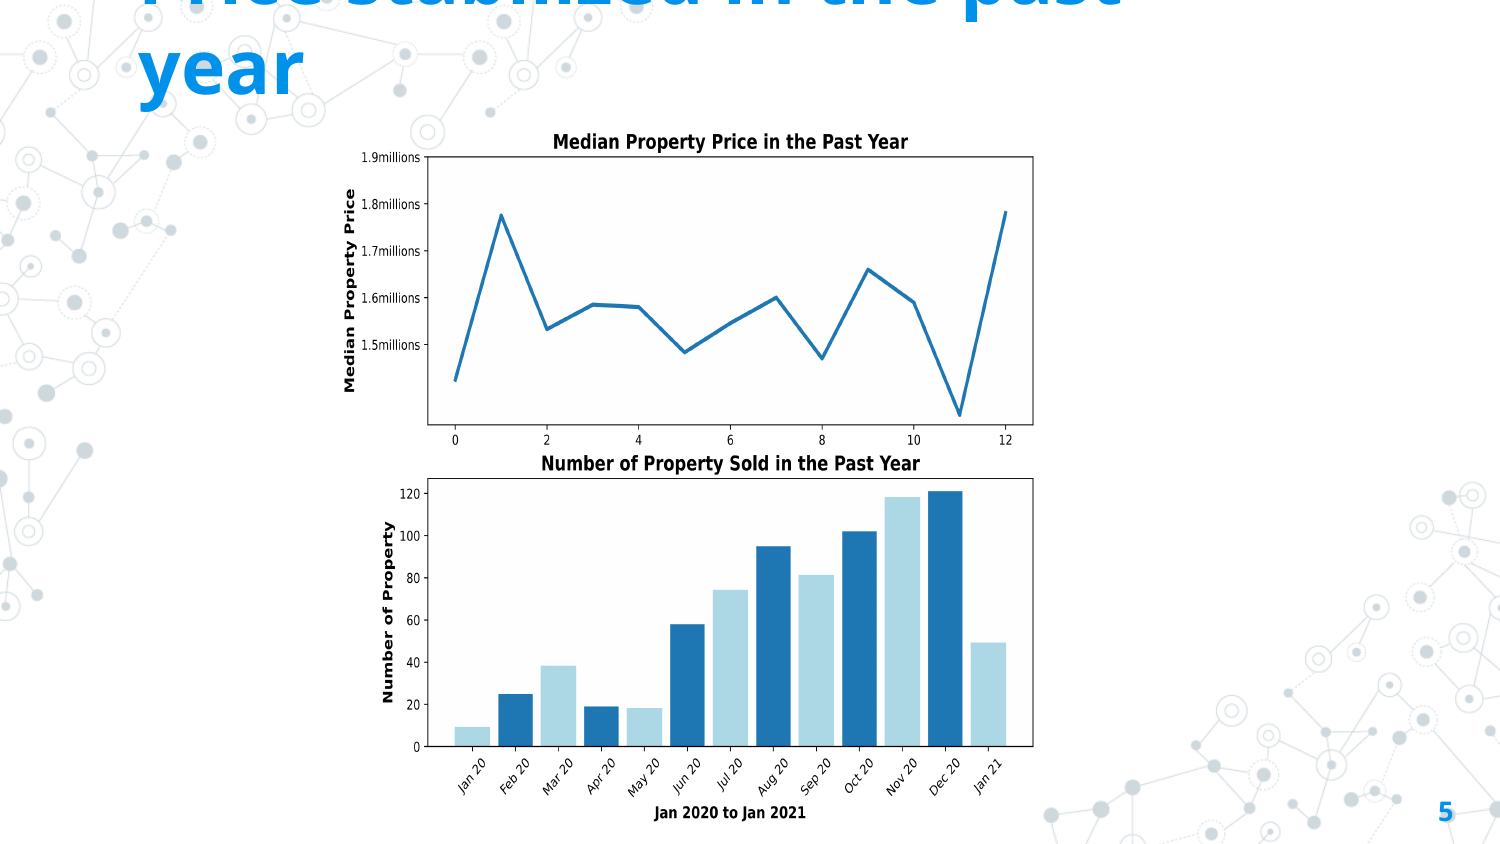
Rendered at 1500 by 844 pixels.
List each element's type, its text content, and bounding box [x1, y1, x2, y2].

picture [0, 0, 1500, 844]
text_box Price stabilized in the past year [123, 9, 1317, 125]
slide_number 5 [1378, 779, 1469, 844]
